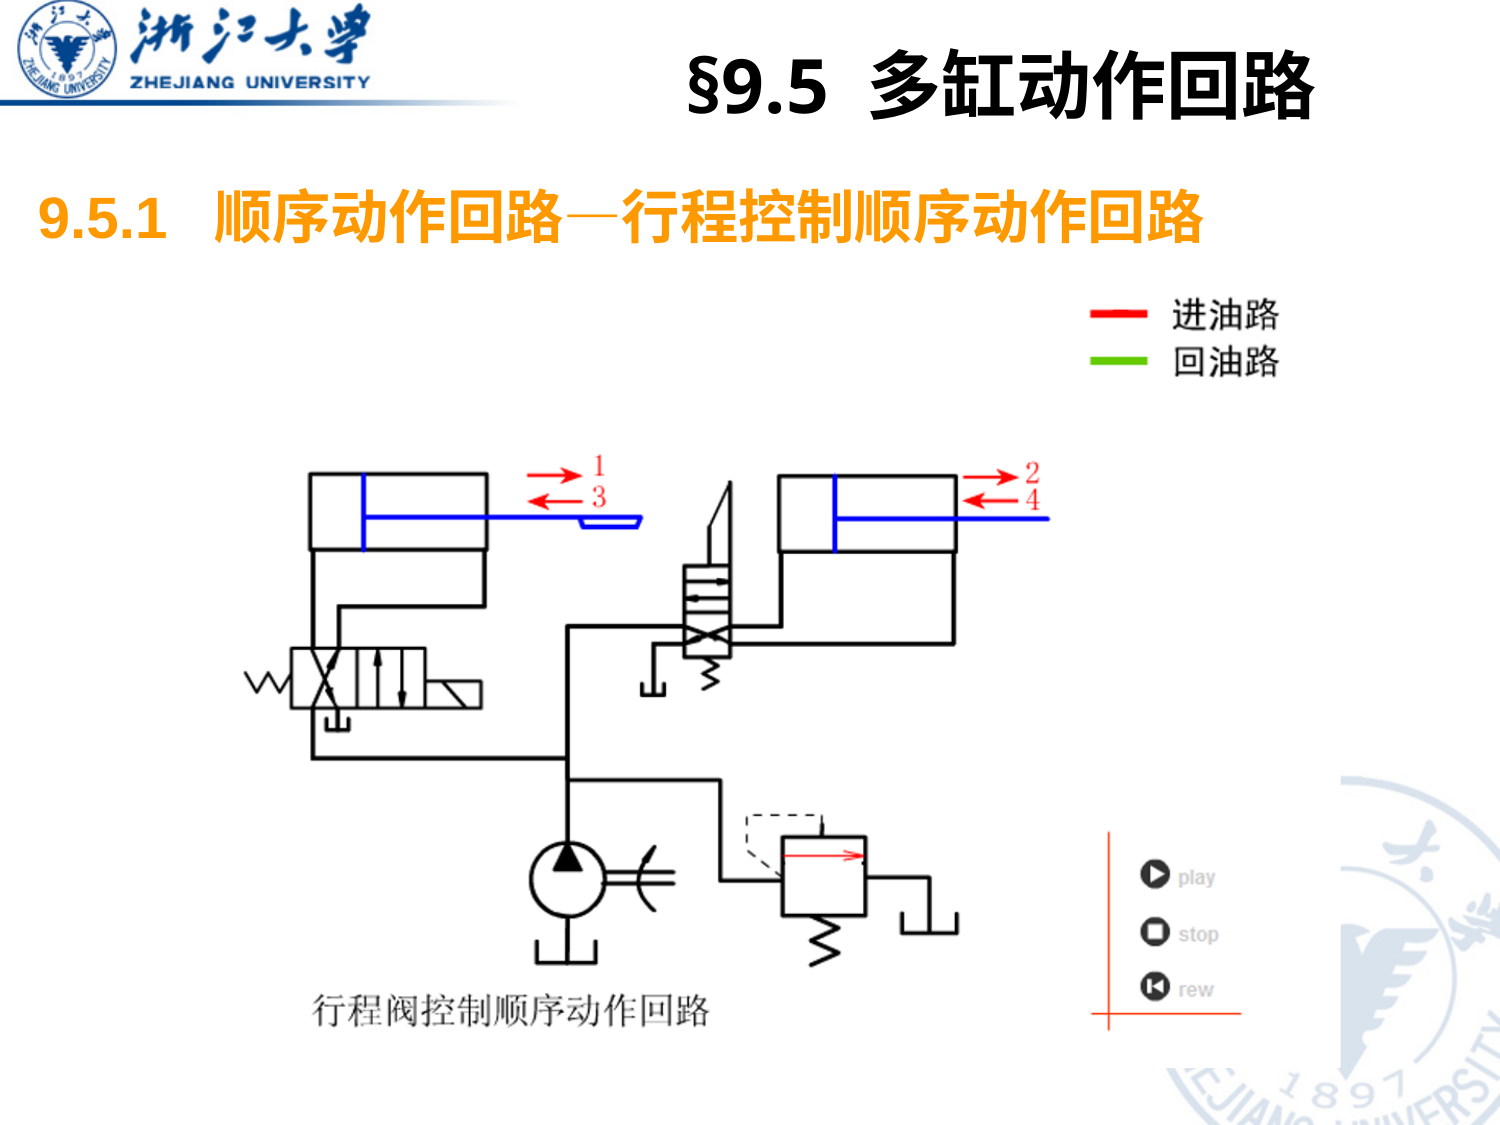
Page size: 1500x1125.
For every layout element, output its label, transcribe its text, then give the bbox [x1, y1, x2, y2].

picture [0, 0, 1500, 1125]
text_box §9.5 多缸动作回路 [670, 30, 1332, 136]
text_box 9.5.1 顺序动作回路—行程控制顺序动作回路 [22, 172, 1220, 258]
